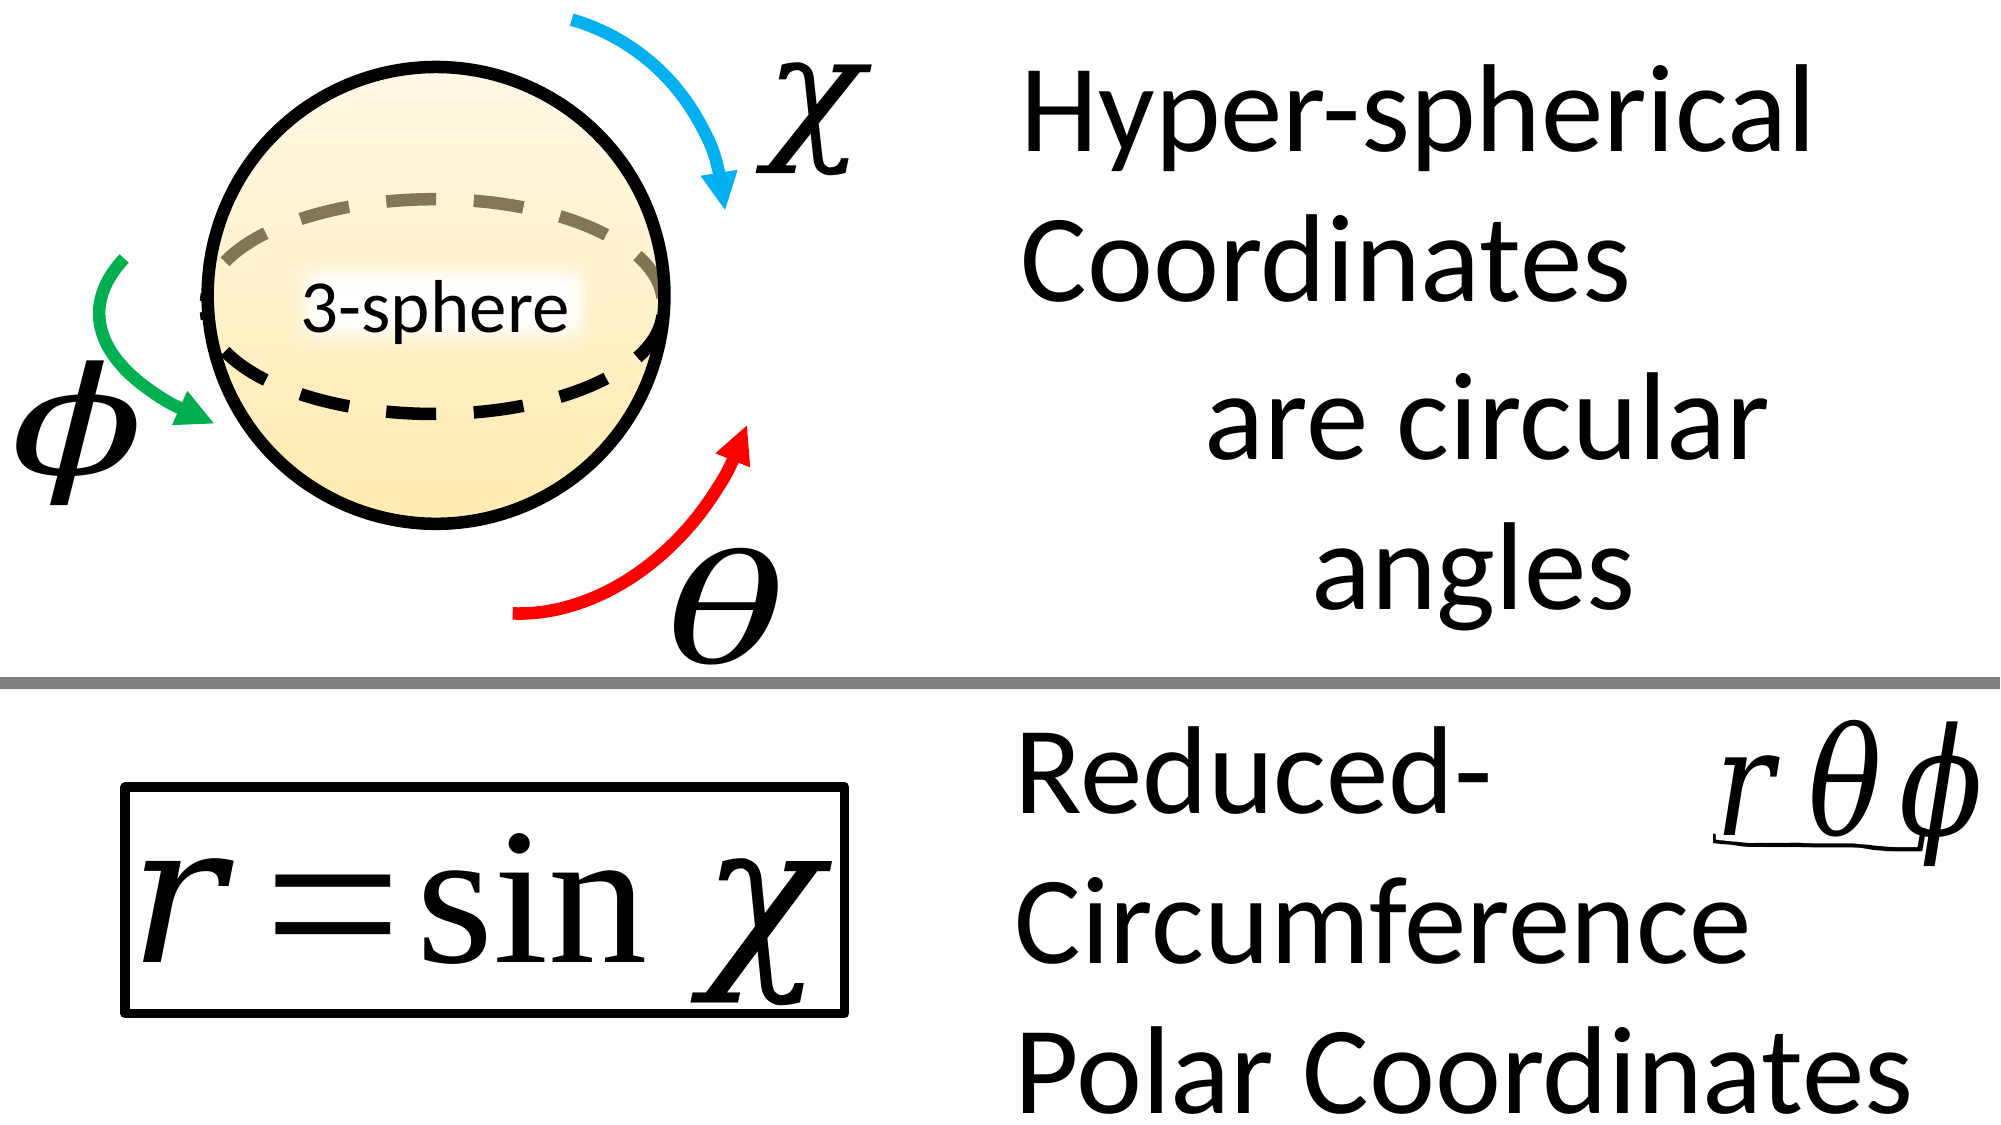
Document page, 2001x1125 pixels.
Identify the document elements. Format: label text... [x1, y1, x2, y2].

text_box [1989, 682, 2000, 1009]
text_box Hyper-spherical Coordinates [1005, 19, 1907, 334]
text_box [999, 680, 1989, 1125]
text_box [0, 11, 879, 682]
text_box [0, 682, 999, 1009]
